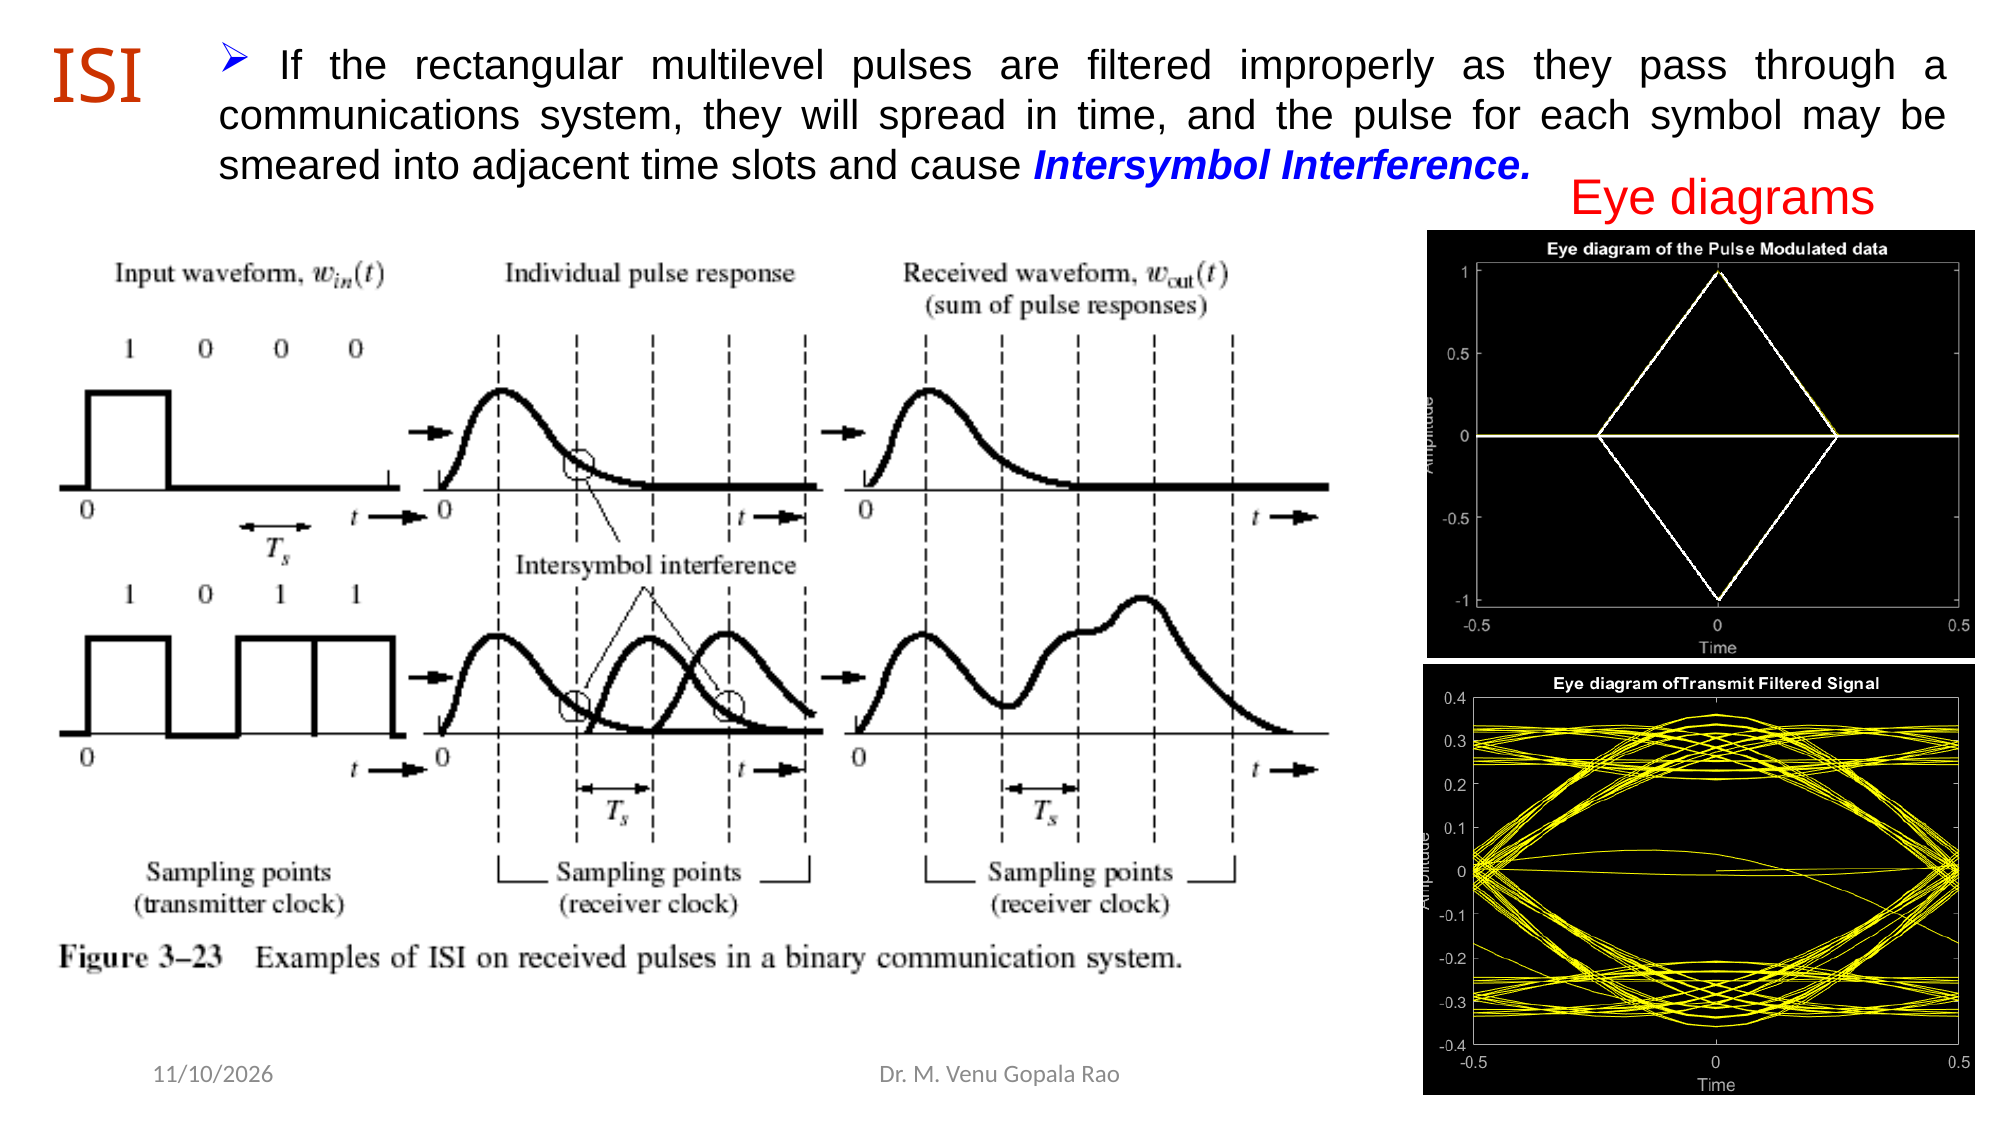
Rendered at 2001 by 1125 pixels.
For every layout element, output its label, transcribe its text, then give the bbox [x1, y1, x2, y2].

text_box If the rectangular multilevel pulses are filtered improperly as they pass through a communications system, they will spread in time, and the pulse for each symbol may be smeared into adjacent time slots and cause Intersymbol Interference. [203, 30, 1963, 196]
text_box Eye diagrams [1555, 156, 1891, 227]
picture [24, 240, 1338, 1002]
picture [1423, 227, 1975, 659]
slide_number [137, 1042, 588, 1103]
picture [1423, 664, 1975, 1095]
text_box ISI [37, 19, 204, 125]
footer Dr. M. Venu Gopala Rao [662, 1042, 1338, 1103]
